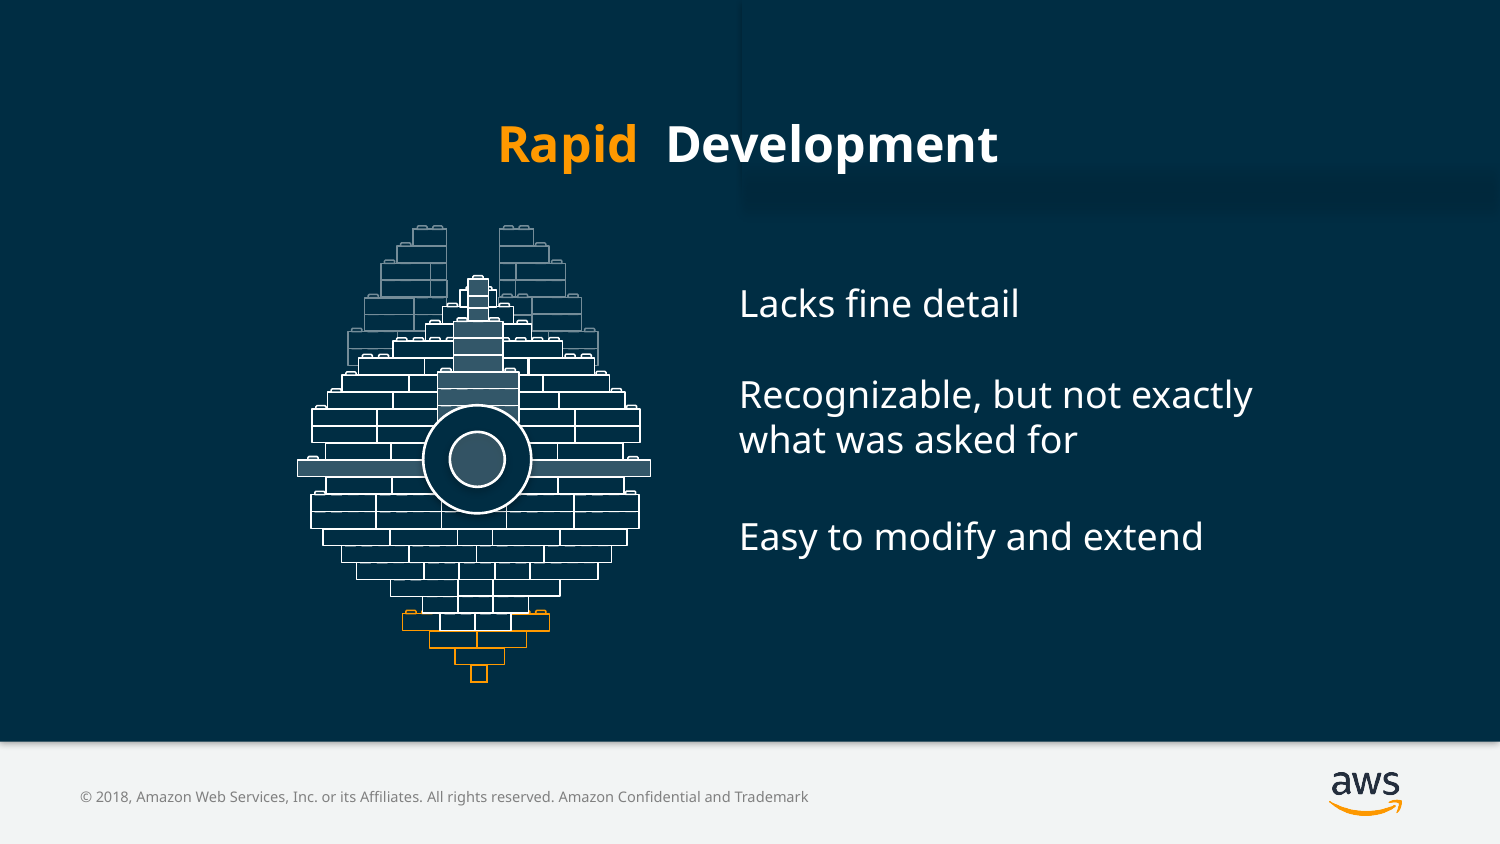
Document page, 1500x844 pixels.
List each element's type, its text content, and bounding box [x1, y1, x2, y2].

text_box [530, 571, 599, 580]
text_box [497, 538, 561, 546]
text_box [376, 433, 417, 444]
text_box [542, 371, 610, 393]
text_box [544, 554, 612, 563]
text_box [392, 337, 448, 359]
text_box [380, 259, 431, 281]
text_box Easy to modify and extend [724, 505, 1341, 566]
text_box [325, 452, 392, 460]
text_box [419, 306, 437, 315]
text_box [322, 537, 391, 546]
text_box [524, 382, 538, 393]
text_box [297, 456, 417, 477]
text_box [437, 394, 520, 403]
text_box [425, 320, 447, 335]
text_box [0, 0, 1500, 742]
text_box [535, 485, 559, 495]
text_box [506, 521, 575, 529]
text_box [535, 322, 582, 332]
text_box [376, 417, 417, 427]
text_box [396, 485, 417, 495]
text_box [347, 356, 353, 366]
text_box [327, 388, 394, 410]
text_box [475, 621, 512, 631]
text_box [493, 604, 529, 614]
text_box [439, 621, 470, 631]
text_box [463, 571, 489, 580]
text_box A few hours [629, 482, 786, 562]
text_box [457, 538, 493, 546]
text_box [535, 503, 575, 512]
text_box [565, 538, 628, 546]
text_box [453, 345, 504, 356]
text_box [457, 588, 494, 597]
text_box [422, 404, 532, 514]
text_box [579, 432, 641, 444]
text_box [380, 288, 431, 298]
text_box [390, 588, 452, 597]
picture [1329, 772, 1402, 816]
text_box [435, 271, 447, 281]
text_box A finished toy [348, 661, 656, 709]
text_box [364, 293, 415, 315]
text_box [467, 275, 489, 297]
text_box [375, 521, 436, 529]
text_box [453, 363, 504, 373]
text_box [396, 242, 447, 264]
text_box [414, 554, 471, 563]
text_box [402, 609, 550, 683]
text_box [422, 604, 458, 614]
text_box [412, 225, 447, 247]
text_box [501, 293, 533, 315]
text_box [347, 327, 387, 349]
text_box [397, 452, 417, 460]
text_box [375, 503, 417, 512]
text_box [535, 452, 558, 460]
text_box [442, 303, 459, 324]
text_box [564, 388, 626, 410]
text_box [537, 293, 582, 315]
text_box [310, 520, 370, 529]
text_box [461, 604, 487, 614]
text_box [429, 572, 460, 580]
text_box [530, 399, 560, 410]
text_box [467, 316, 489, 321]
text_box Recognizable, but not exactly what was asked for [724, 363, 1341, 469]
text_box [535, 456, 651, 477]
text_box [579, 405, 641, 427]
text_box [311, 432, 371, 444]
text_box Instructions [602, 504, 690, 585]
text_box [476, 554, 539, 563]
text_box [579, 490, 640, 512]
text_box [341, 371, 409, 393]
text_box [310, 490, 370, 512]
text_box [358, 353, 425, 375]
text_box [441, 522, 501, 529]
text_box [579, 518, 640, 529]
text_box Big bag of blocks [272, 504, 353, 585]
text_box Rapid [347, 105, 667, 181]
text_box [497, 588, 561, 597]
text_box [453, 317, 504, 339]
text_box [520, 259, 566, 281]
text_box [515, 288, 566, 298]
text_box [742, 0, 1500, 216]
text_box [494, 572, 525, 580]
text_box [499, 225, 534, 247]
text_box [509, 320, 532, 335]
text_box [567, 327, 599, 349]
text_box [437, 367, 520, 389]
text_box Lacks fine detail [724, 272, 1237, 333]
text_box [528, 353, 595, 375]
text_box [563, 451, 624, 460]
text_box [497, 303, 514, 324]
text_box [395, 537, 452, 546]
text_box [325, 485, 393, 495]
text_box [499, 242, 550, 264]
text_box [364, 322, 415, 332]
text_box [341, 554, 409, 563]
text_box Development [667, 105, 1015, 180]
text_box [508, 337, 563, 359]
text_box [435, 288, 448, 298]
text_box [499, 271, 517, 281]
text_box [467, 303, 489, 309]
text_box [356, 571, 425, 580]
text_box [562, 485, 625, 495]
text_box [398, 401, 422, 410]
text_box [311, 405, 372, 427]
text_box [535, 433, 576, 444]
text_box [535, 417, 576, 427]
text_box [414, 382, 432, 393]
